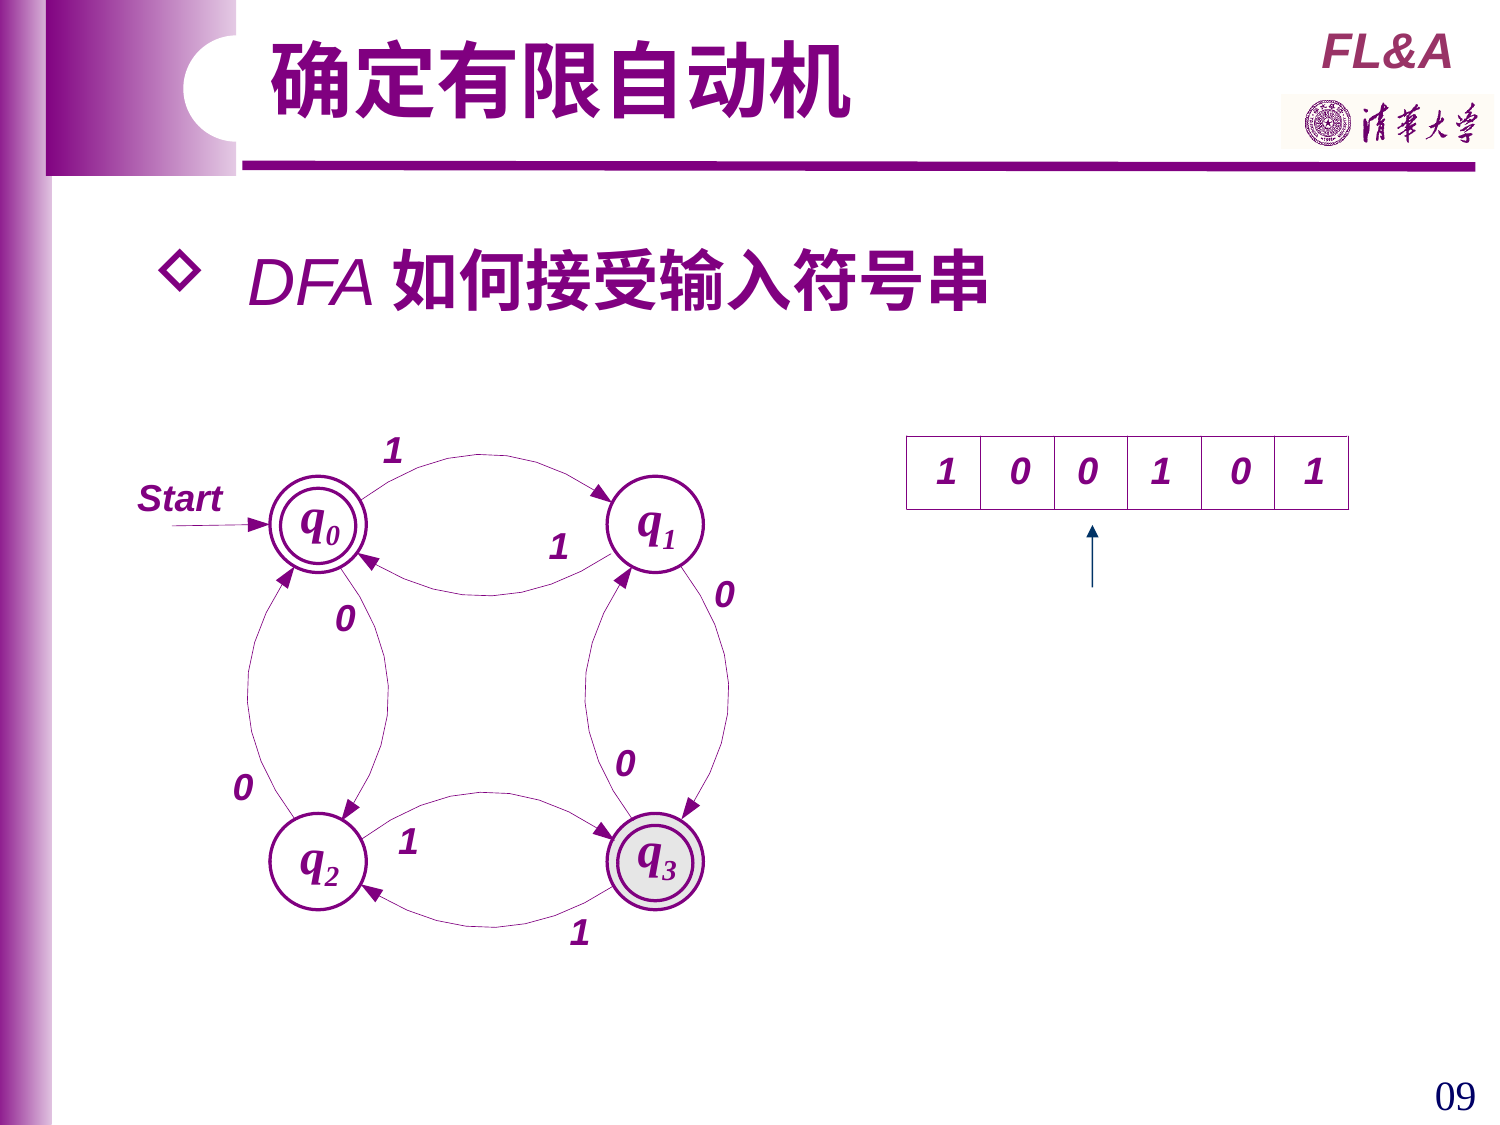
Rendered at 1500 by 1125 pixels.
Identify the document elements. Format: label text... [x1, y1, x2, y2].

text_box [110, 424, 786, 962]
text_box 确定有限自动机 [242, 32, 880, 137]
text_box [1086, 525, 1099, 588]
text_box DFA如何接受输入符号串 [135, 231, 1010, 326]
text_box 09 [1411, 1061, 1500, 1125]
picture [1281, 94, 1495, 149]
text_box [903, 432, 1353, 513]
